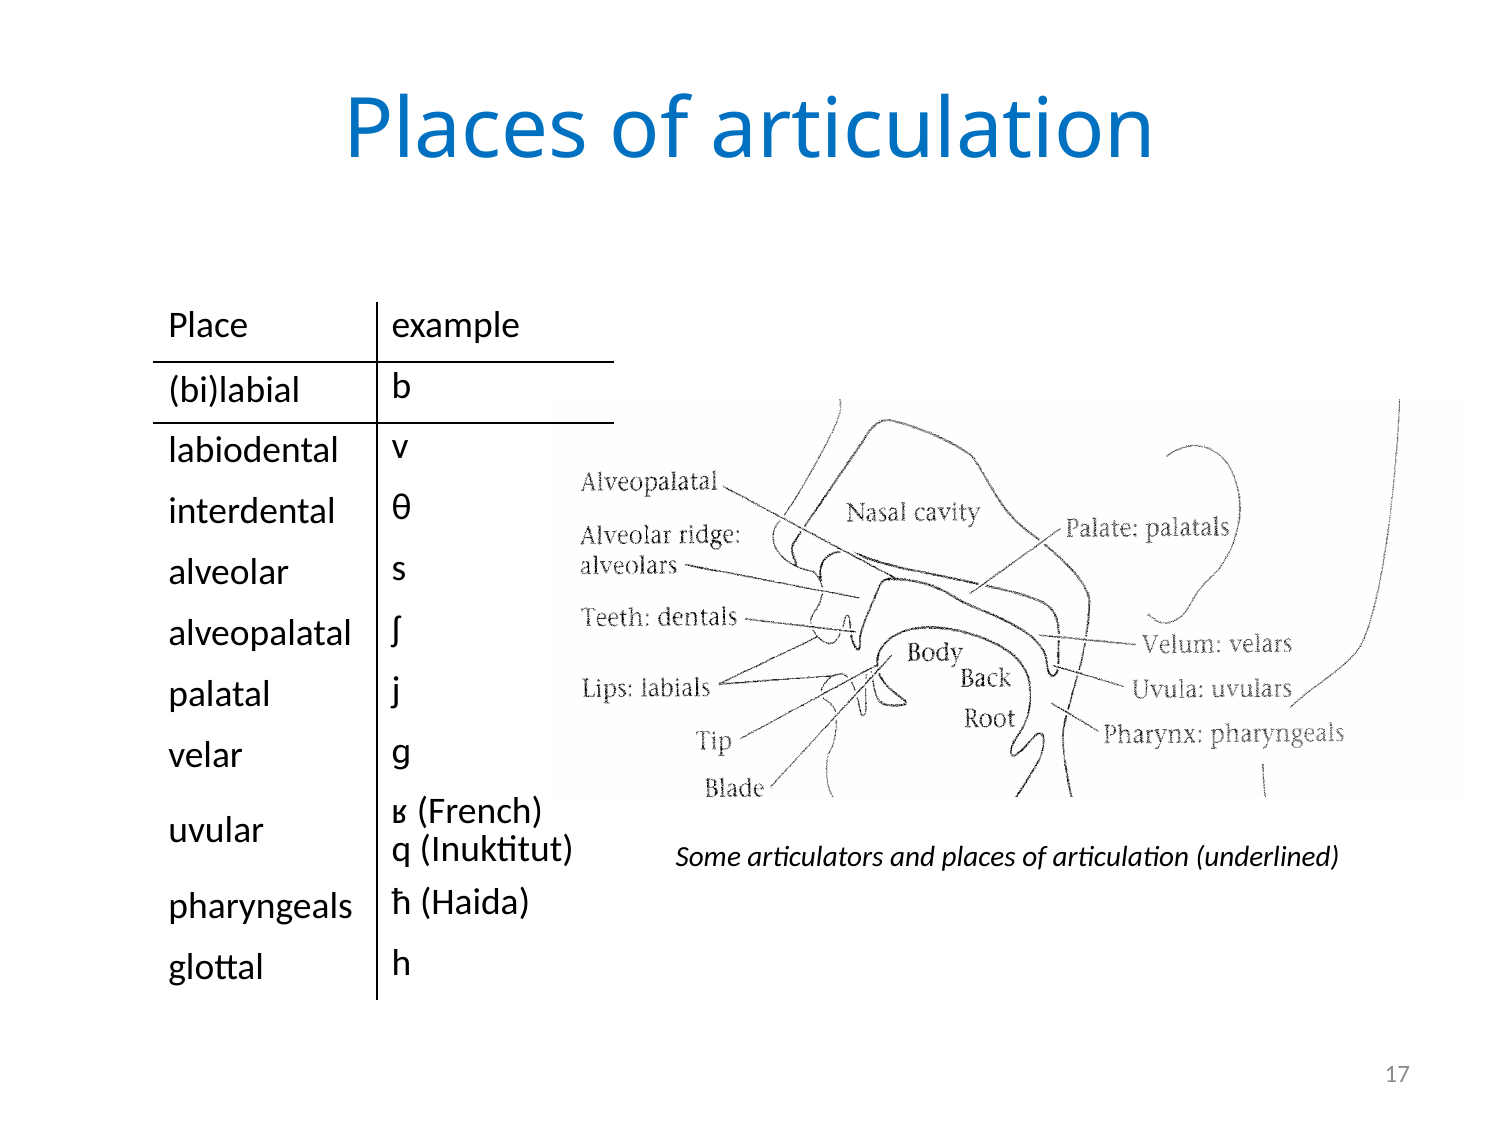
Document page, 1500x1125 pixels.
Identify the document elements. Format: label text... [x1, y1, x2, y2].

table_cell interdental [153, 484, 376, 545]
table_cell palatal [153, 666, 376, 727]
table_cell alveopalatal [153, 606, 376, 666]
table_cell j [378, 666, 543, 727]
table_cell alveolar [153, 545, 376, 606]
text_box Some articulators and places of articulation (underlined) [660, 829, 1356, 880]
picture [548, 398, 1468, 797]
table_header Place [153, 302, 376, 361]
table_cell h [378, 940, 614, 1000]
table_cell velar [153, 727, 376, 788]
table_cell v [378, 424, 543, 484]
table_cell θ [378, 484, 543, 545]
table_cell pharyngeals [153, 879, 376, 940]
table_cell labiodental [153, 424, 376, 484]
table_cell ʁ (French) q (Inuktitut) [378, 788, 614, 879]
table_cell s [378, 545, 543, 606]
table_cell glottal [153, 940, 376, 1000]
table_cell b [378, 363, 614, 422]
table_cell ħ (Haida) [378, 879, 614, 940]
slide_number 17 [1074, 1042, 1425, 1103]
table_header example [378, 302, 614, 361]
table_cell uvular [153, 788, 376, 879]
table_cell ɡ [378, 727, 543, 788]
table_cell ʃ [378, 606, 543, 666]
title Places of articulation [75, 45, 1425, 204]
table_cell (bi)labial [153, 363, 376, 422]
